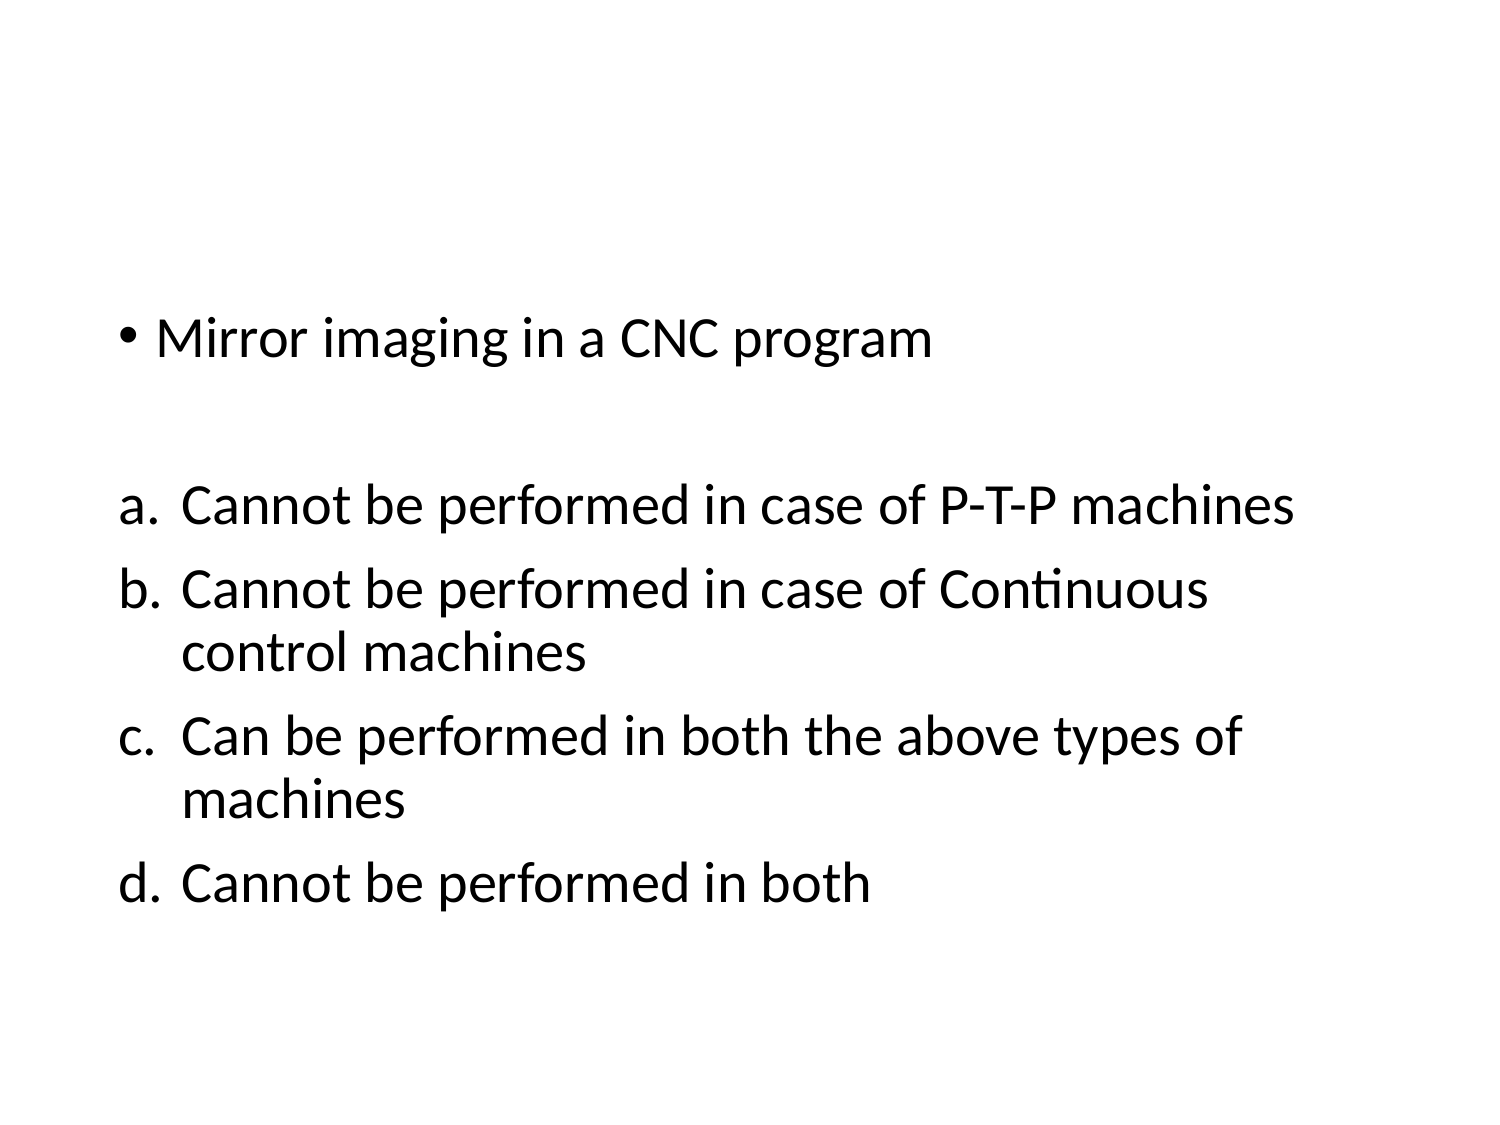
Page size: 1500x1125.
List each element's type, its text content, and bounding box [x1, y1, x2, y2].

list Mirror imaging in a CNC program Cannot be performed in case of P-T-P machines Cannot be performed in case of Continuous control machines Can be performed in both the above types of machines Cannot be performed in both [103, 299, 1397, 1014]
